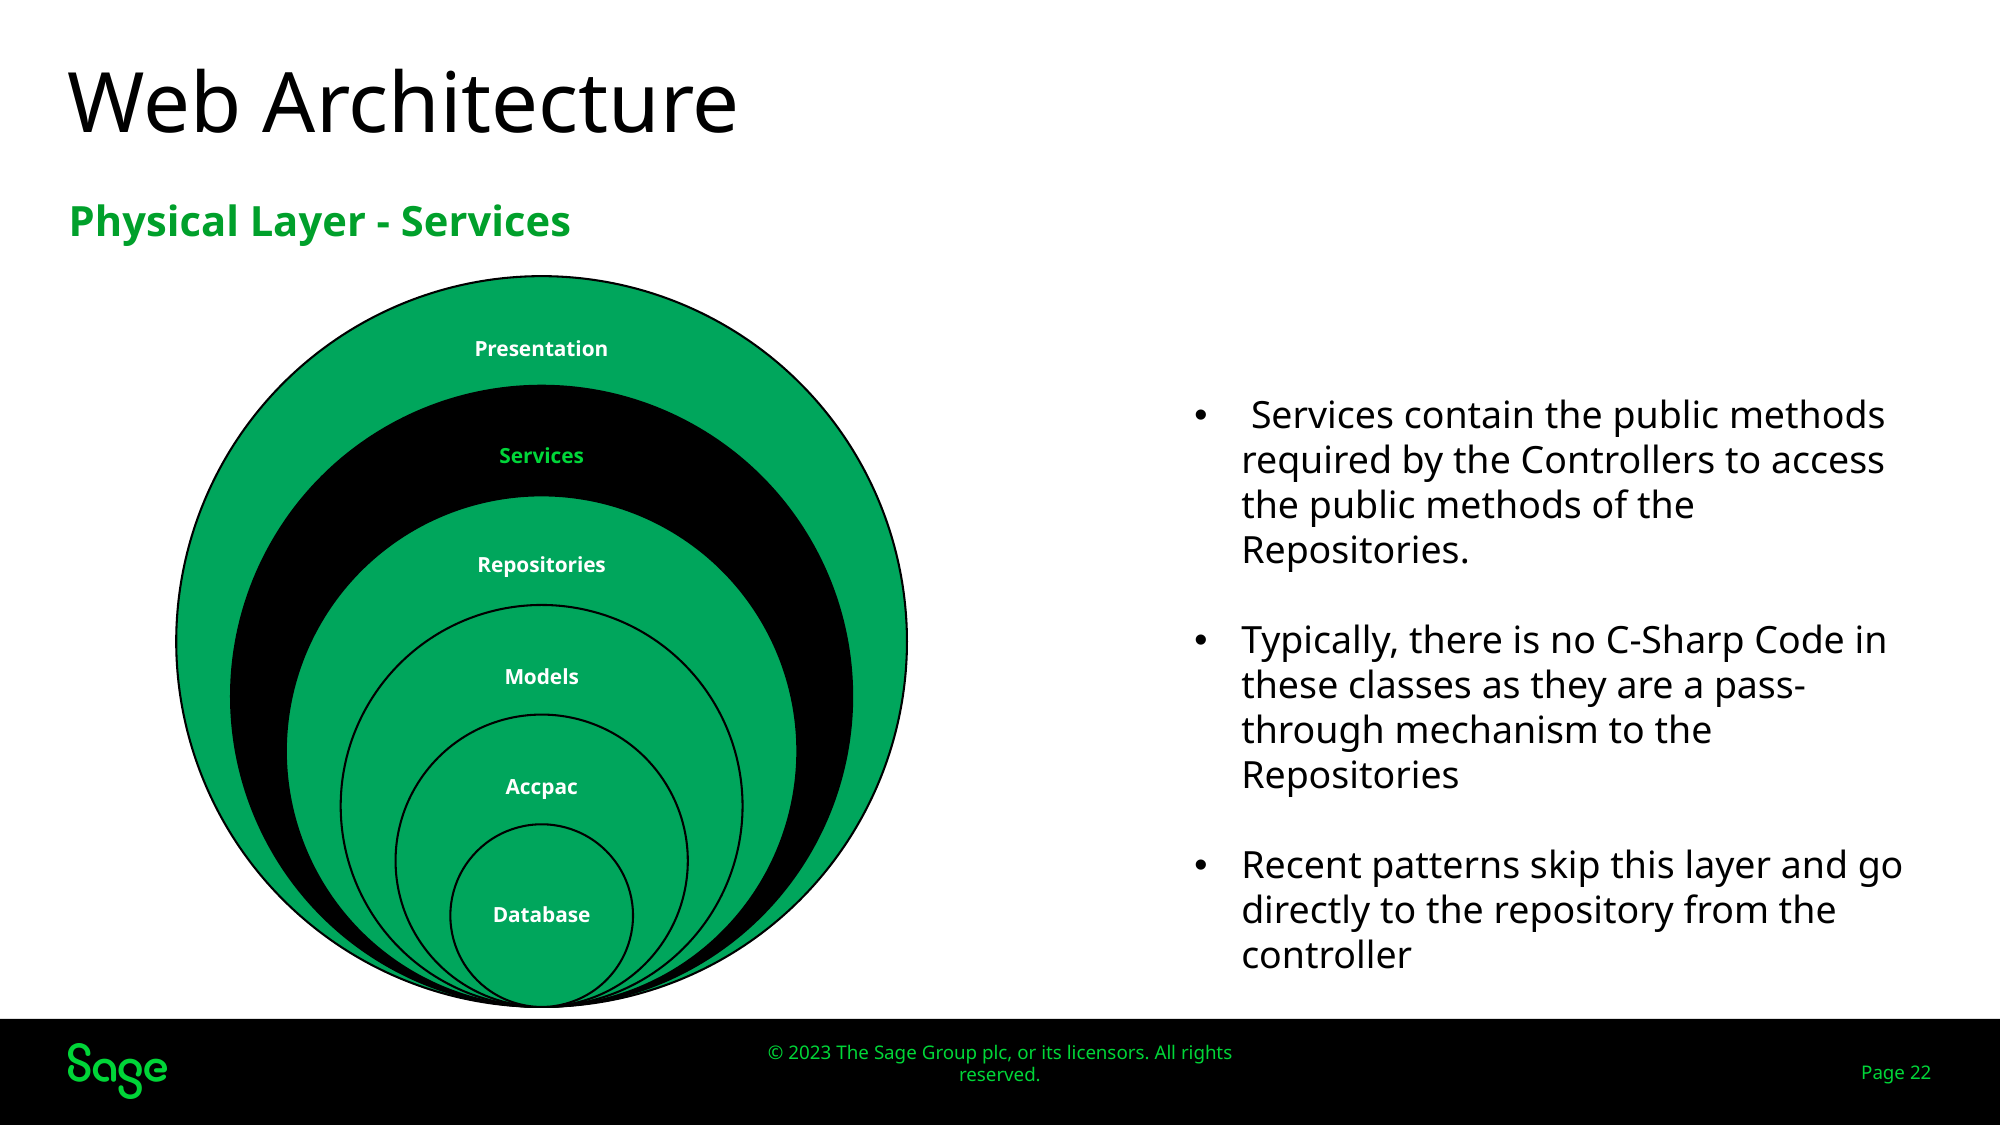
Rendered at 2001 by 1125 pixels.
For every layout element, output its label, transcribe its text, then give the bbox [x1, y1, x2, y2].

text_box Services contain the public methods required by the Controllers to access the public methods of the Repositories. Typically, there is no C-Sharp Code in these classes as they are a pass-through mechanism to the Repositories Recent patterns skip this layer and go directly to the repository from the controller [1179, 384, 1947, 984]
title Web Architecture [67, 49, 1930, 147]
slide_number Page 22 [1809, 1043, 1947, 1104]
picture [68, 1043, 167, 1099]
list Physical Layer - Services [68, 186, 1930, 259]
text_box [22, 276, 1061, 1007]
